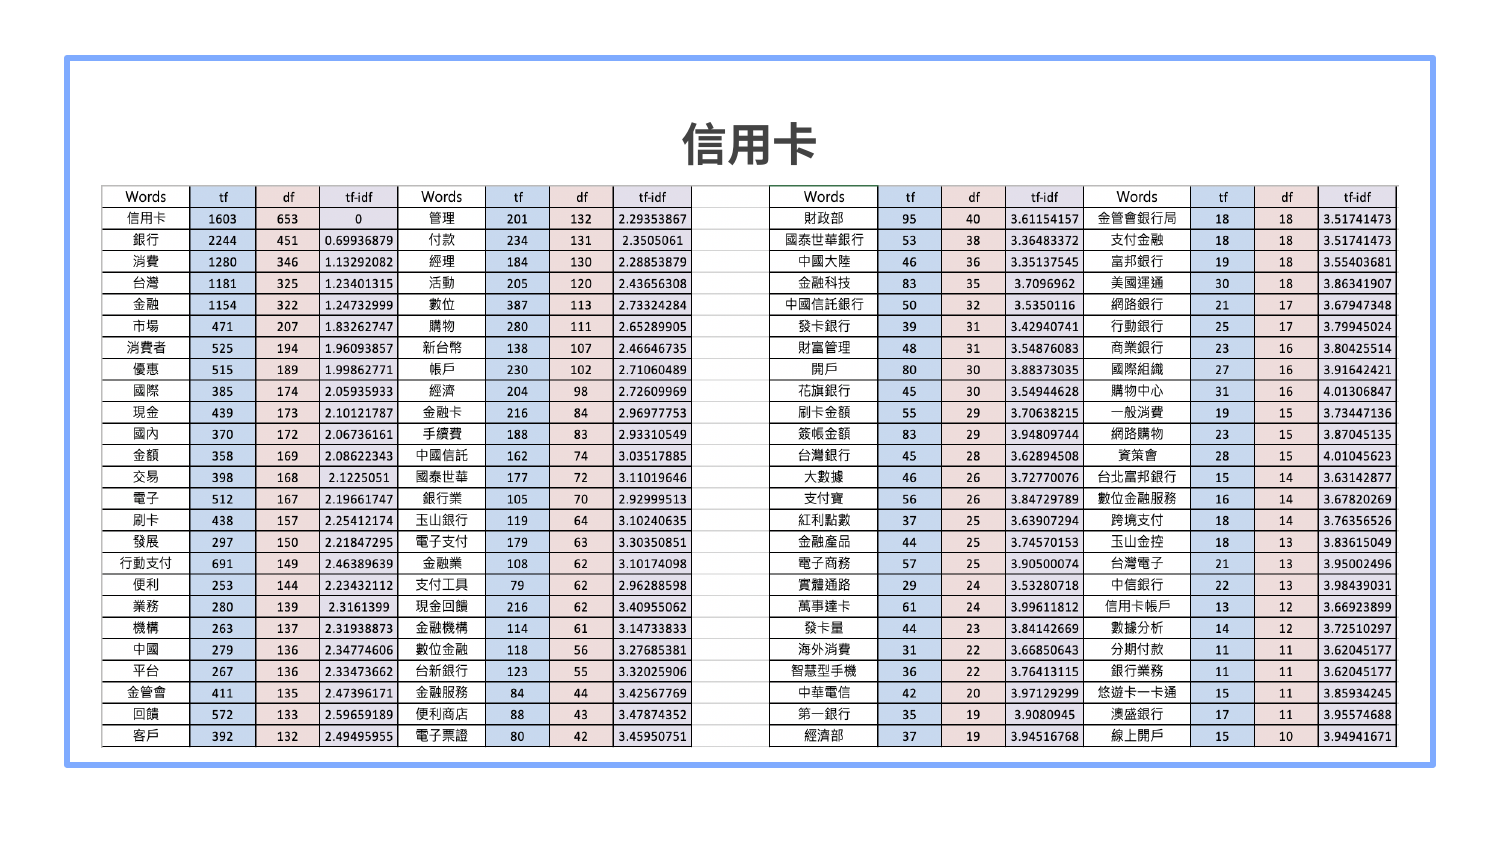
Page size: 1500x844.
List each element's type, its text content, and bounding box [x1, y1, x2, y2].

title 信用卡 [0, 35, 1500, 186]
picture [100, 185, 1400, 748]
